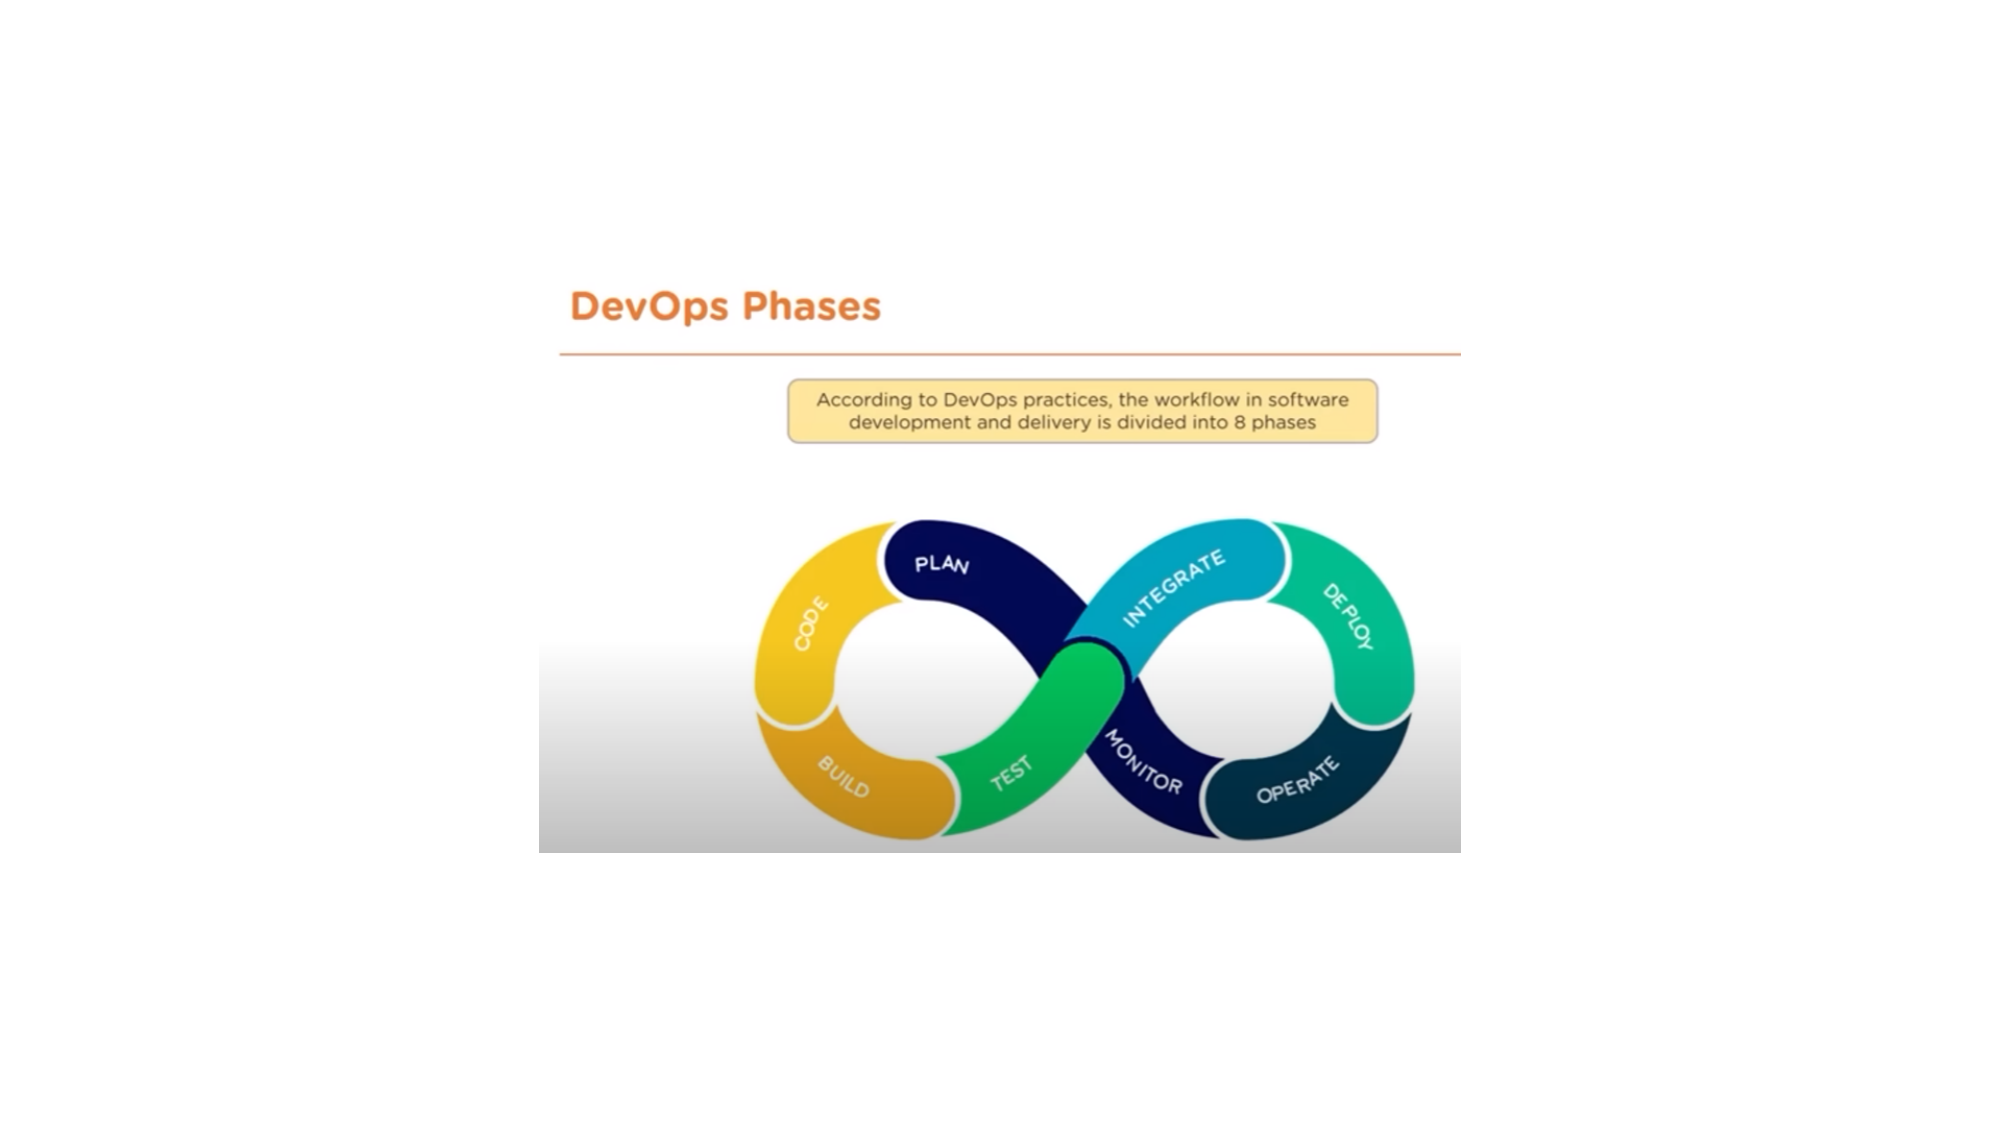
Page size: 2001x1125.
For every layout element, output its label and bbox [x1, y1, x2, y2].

picture [539, 272, 1461, 853]
